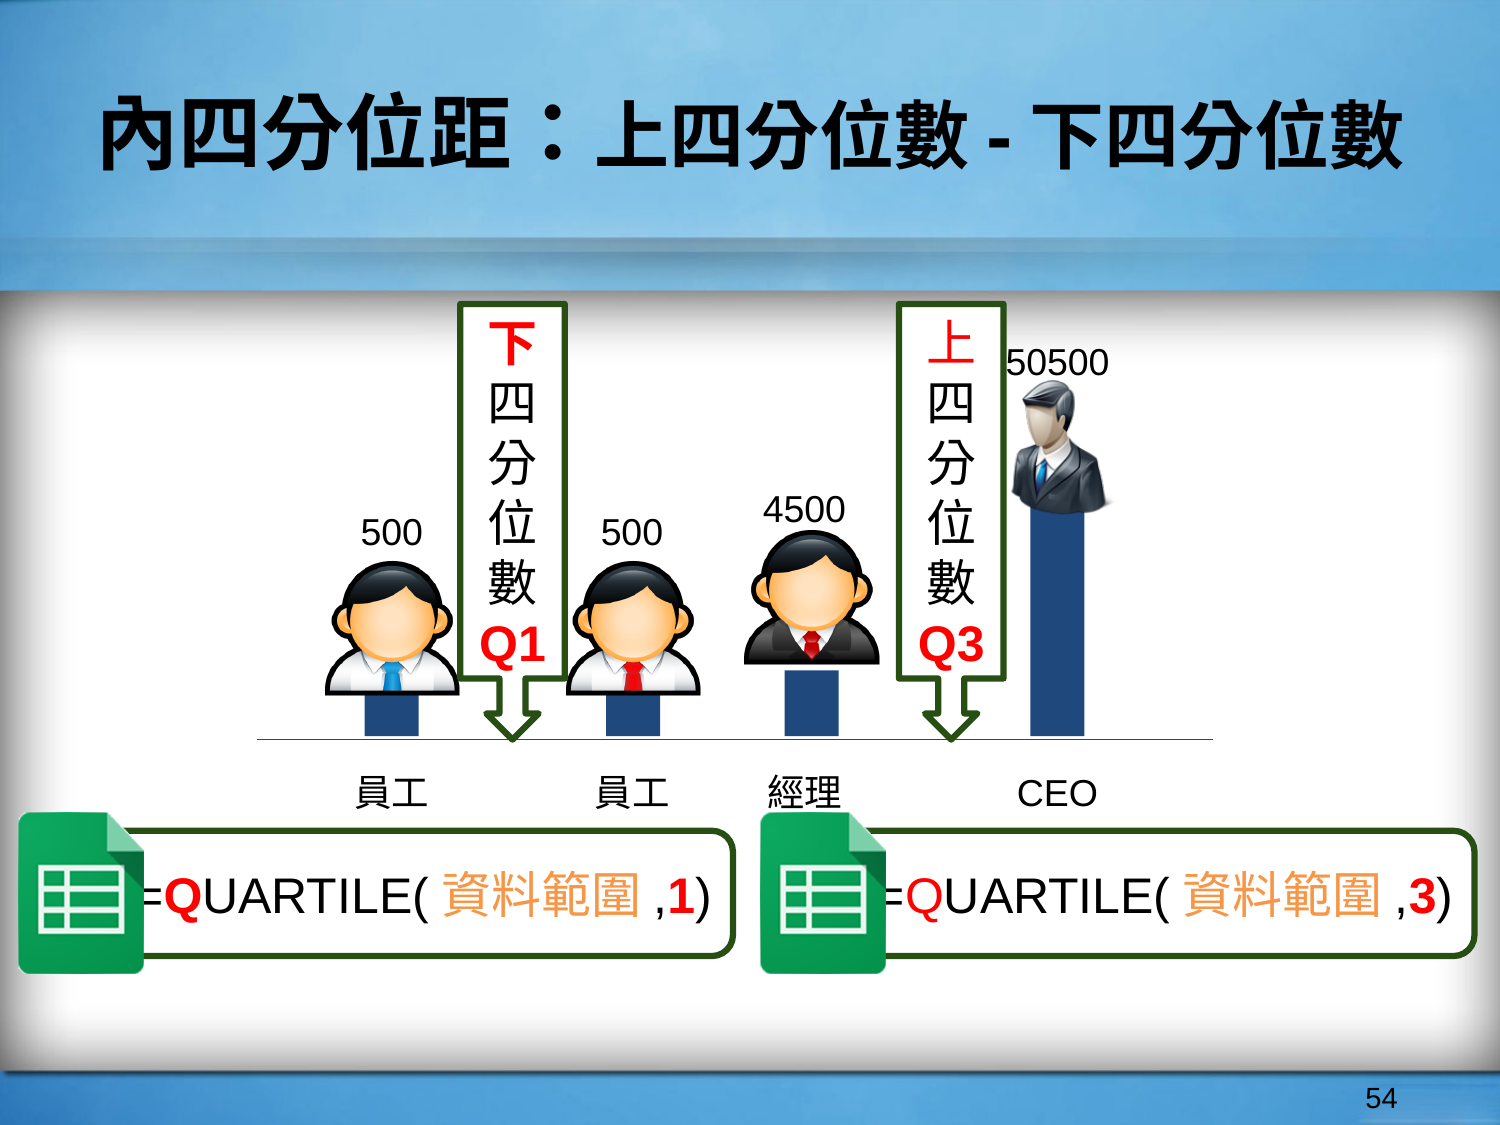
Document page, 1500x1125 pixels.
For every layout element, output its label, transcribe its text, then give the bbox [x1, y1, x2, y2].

text_box [606, 704, 661, 737]
text_box 員工 [305, 753, 478, 794]
text_box 經理 [732, 753, 877, 794]
text_box [784, 673, 839, 737]
text_box CEO [989, 753, 1126, 794]
text_box 上四分位數 Q3 [898, 304, 1004, 739]
text_box 員工 [545, 753, 719, 794]
text_box [364, 704, 419, 737]
title 內四分位距：上四分位數-下四分位數 [78, 27, 1422, 232]
text_box 500 [324, 493, 460, 533]
text_box 4500 [736, 470, 873, 510]
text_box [18, 812, 734, 975]
text_box [1030, 524, 1085, 737]
slide_number ‹#› [1350, 1074, 1488, 1118]
text_box 50500 [1004, 322, 1126, 363]
picture [0, 0, 1500, 1125]
text_box 500 [565, 493, 701, 533]
text_box 下四分位數 Q1 [460, 304, 565, 739]
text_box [760, 812, 1475, 975]
